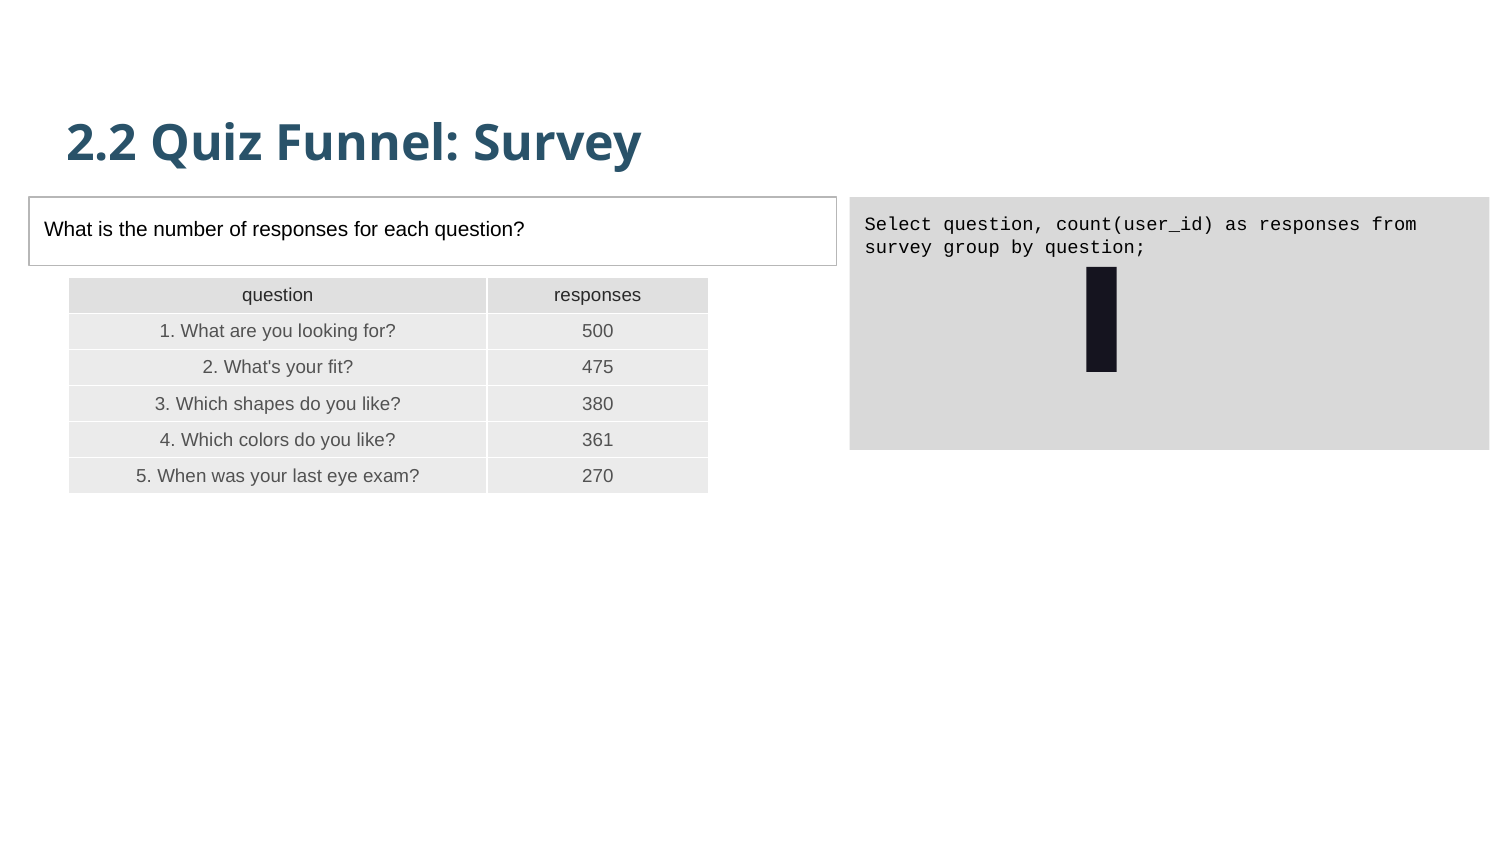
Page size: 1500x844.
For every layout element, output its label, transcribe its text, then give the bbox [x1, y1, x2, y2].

table_cell 3. Which shapes do you like? [69, 386, 486, 421]
table_cell 361 [488, 422, 708, 457]
table_cell 500 [488, 314, 708, 349]
table_header responses [488, 278, 708, 313]
text_box What is the number of responses for each question? [29, 197, 837, 266]
table_cell 1. What are you looking for? [69, 314, 486, 349]
table_cell 4. Which colors do you like? [69, 422, 486, 457]
table_cell 5. When was your last eye exam? [69, 458, 486, 493]
table_header question [69, 278, 486, 313]
table_cell 270 [488, 458, 708, 493]
table_cell 475 [488, 350, 708, 385]
text_box 2.2 Quiz Funnel: Survey [51, 48, 1449, 186]
text_box Select question, count(user_id) as responses from survey group by question; [849, 197, 1490, 450]
table_cell 2. What's your fit? [69, 350, 486, 385]
text_box [1086, 266, 1117, 372]
table_cell 380 [488, 386, 708, 421]
